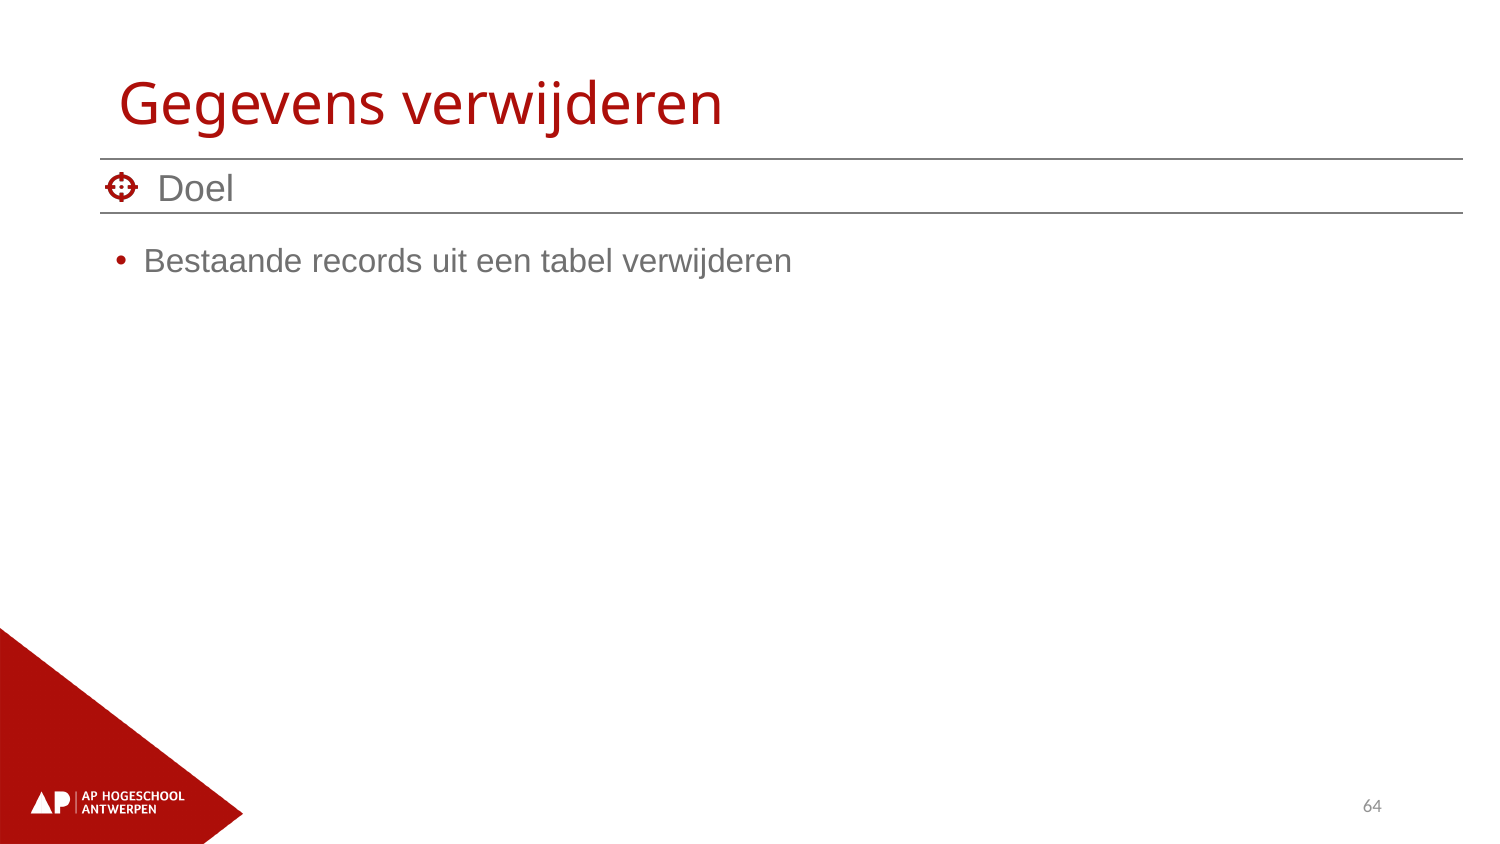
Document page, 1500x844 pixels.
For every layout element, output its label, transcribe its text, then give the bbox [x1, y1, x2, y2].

text_box Bestaande records uit een tabel verwijderen [100, 236, 1463, 325]
slide_number 64 [1263, 782, 1397, 827]
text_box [100, 158, 1463, 213]
picture [0, 623, 246, 844]
title Gegevens verwijderen [103, 66, 1397, 141]
